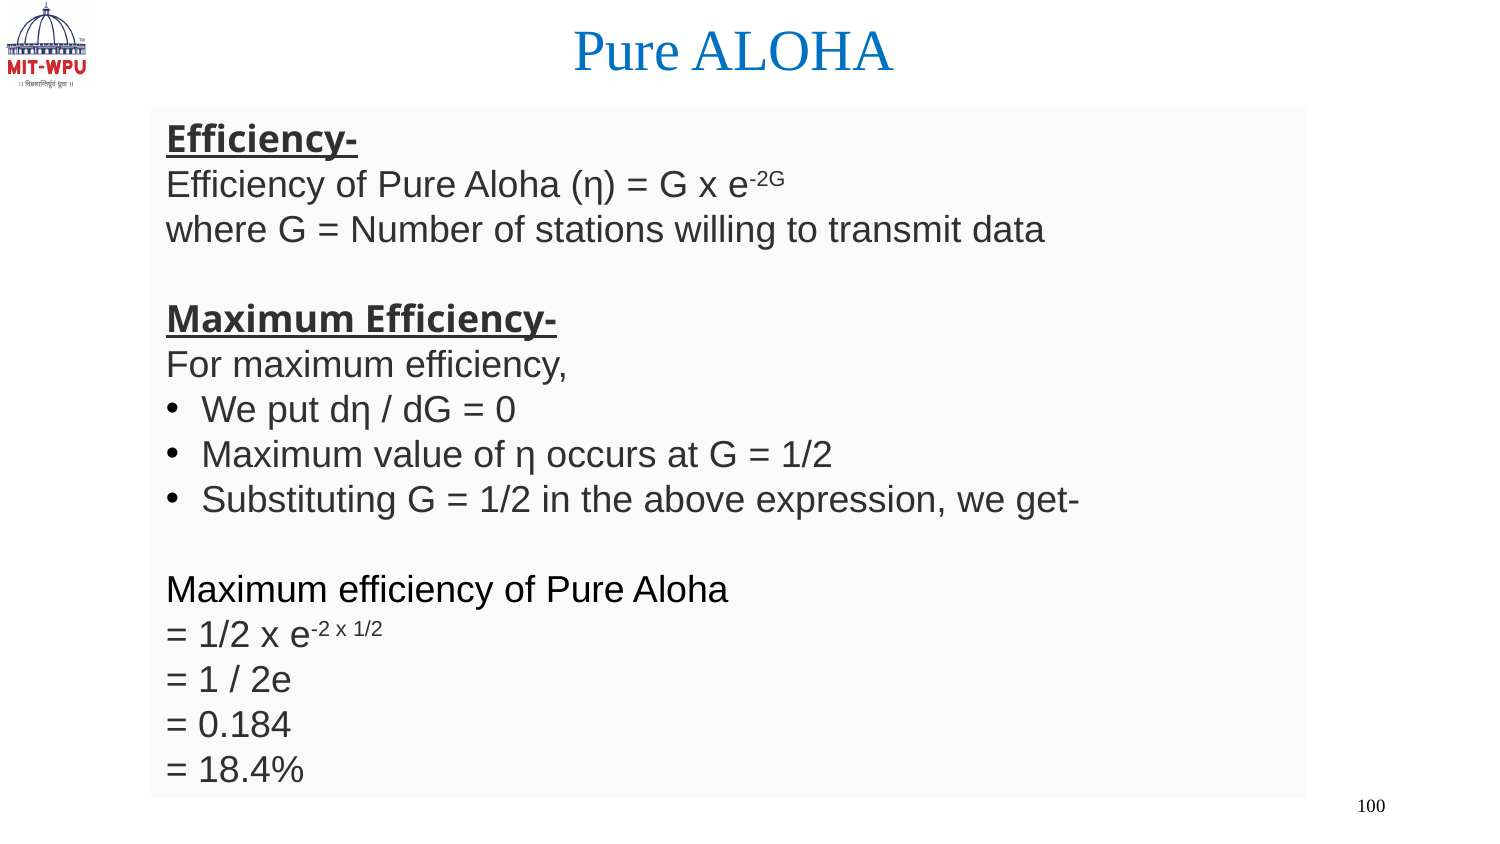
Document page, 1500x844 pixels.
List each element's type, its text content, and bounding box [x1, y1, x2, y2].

picture [6, 2, 96, 89]
title Pure ALOHA [96, 11, 1384, 89]
slide_number 100 [1059, 782, 1397, 827]
text_box Efficiency- Efficiency of Pure Aloha (η) = G x e-2G where G = Number of stations willing to transmit data Maximum Efficiency- For maximum efficiency, We put dη / dG = 0 Maximum value of η occurs at G = 1/2 Substituting G = 1/2 in the above expression, we get- Maximum efficiency of Pure Aloha = 1/2 x e-2 x 1/2 = 1 / 2e = 0.184 = 18.4% [151, 107, 1306, 798]
